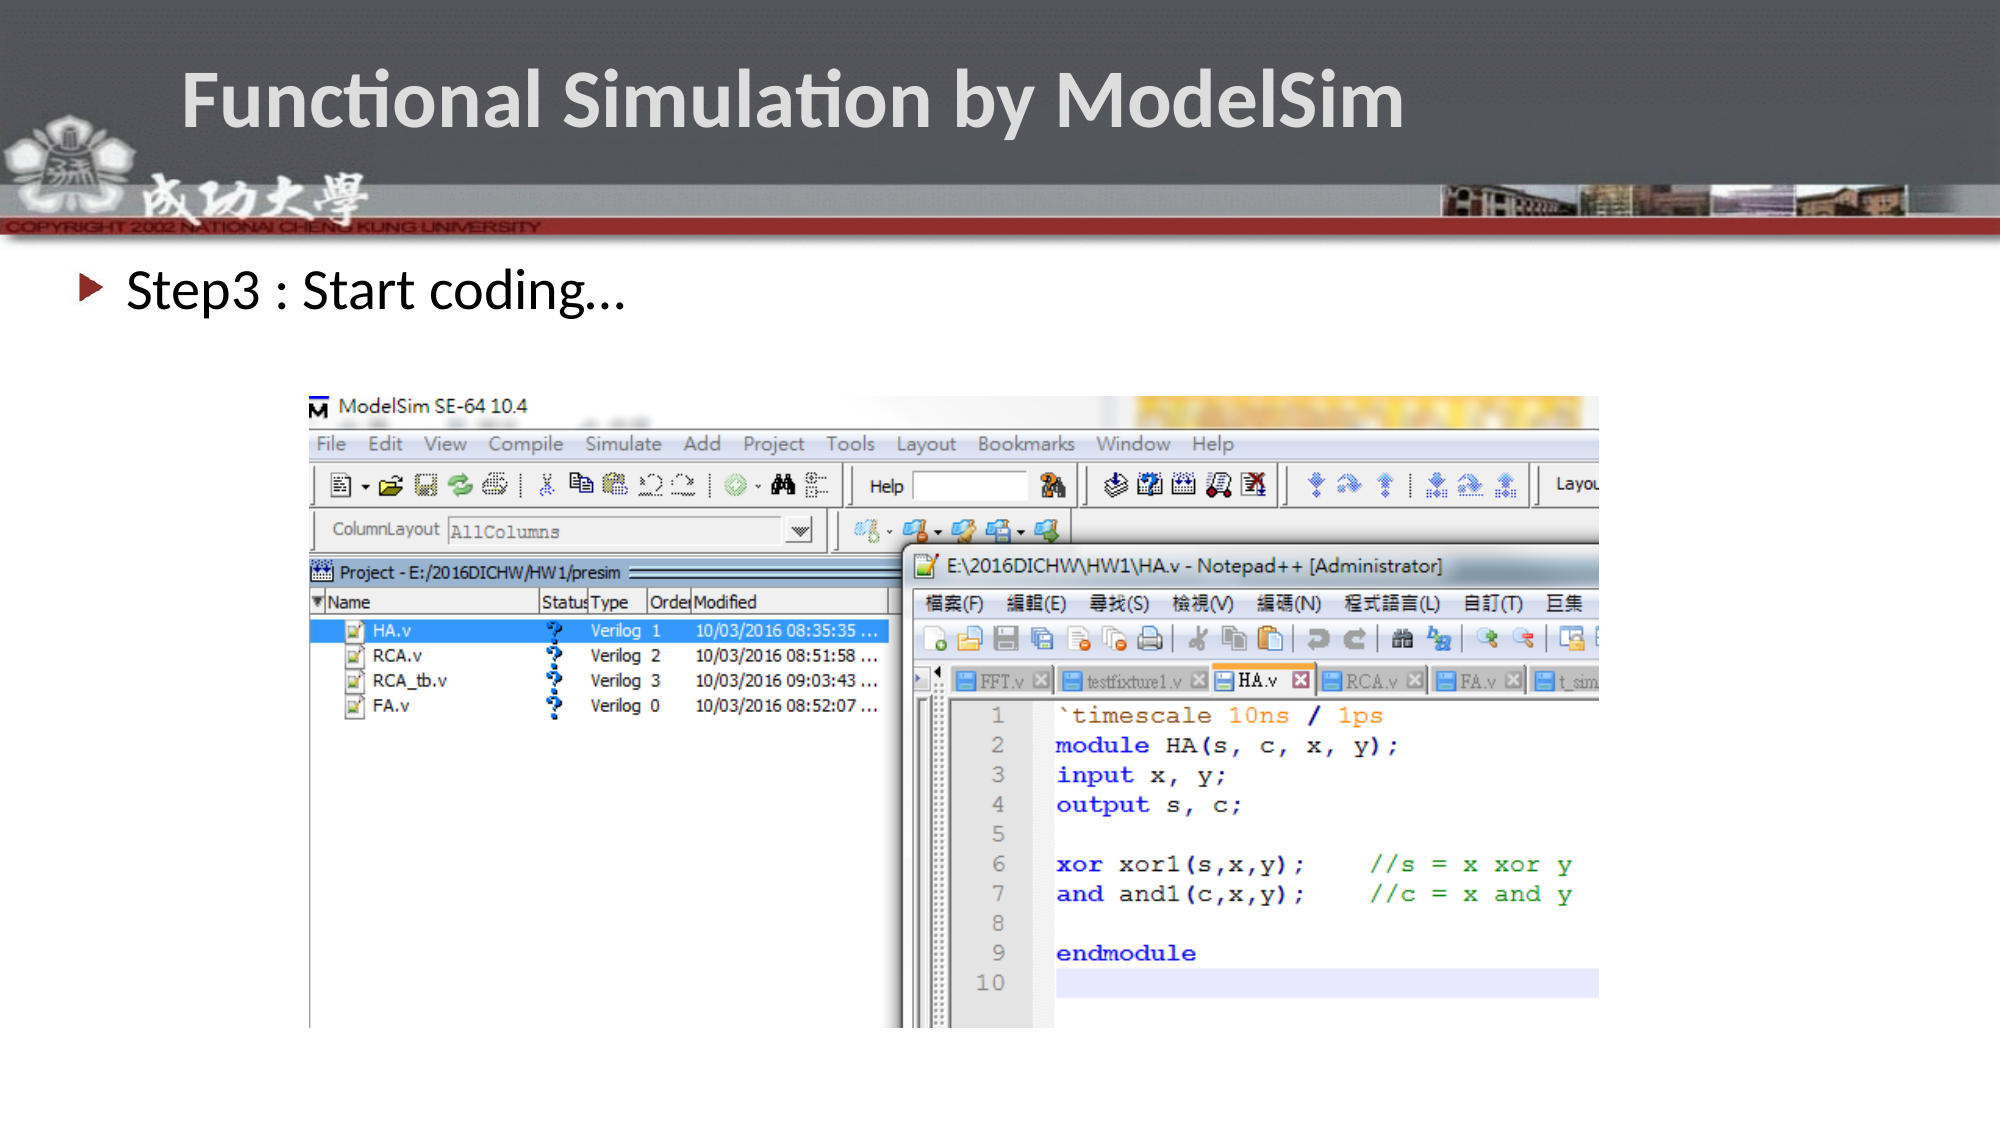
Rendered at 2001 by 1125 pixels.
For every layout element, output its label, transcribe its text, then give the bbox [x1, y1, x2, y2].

picture [69, 265, 111, 307]
picture [309, 396, 1599, 1029]
list Step3 : Start coding… [54, 243, 1961, 1083]
title Functional Simulation by ModelSim [166, 0, 1967, 188]
picture [0, 0, 2000, 250]
